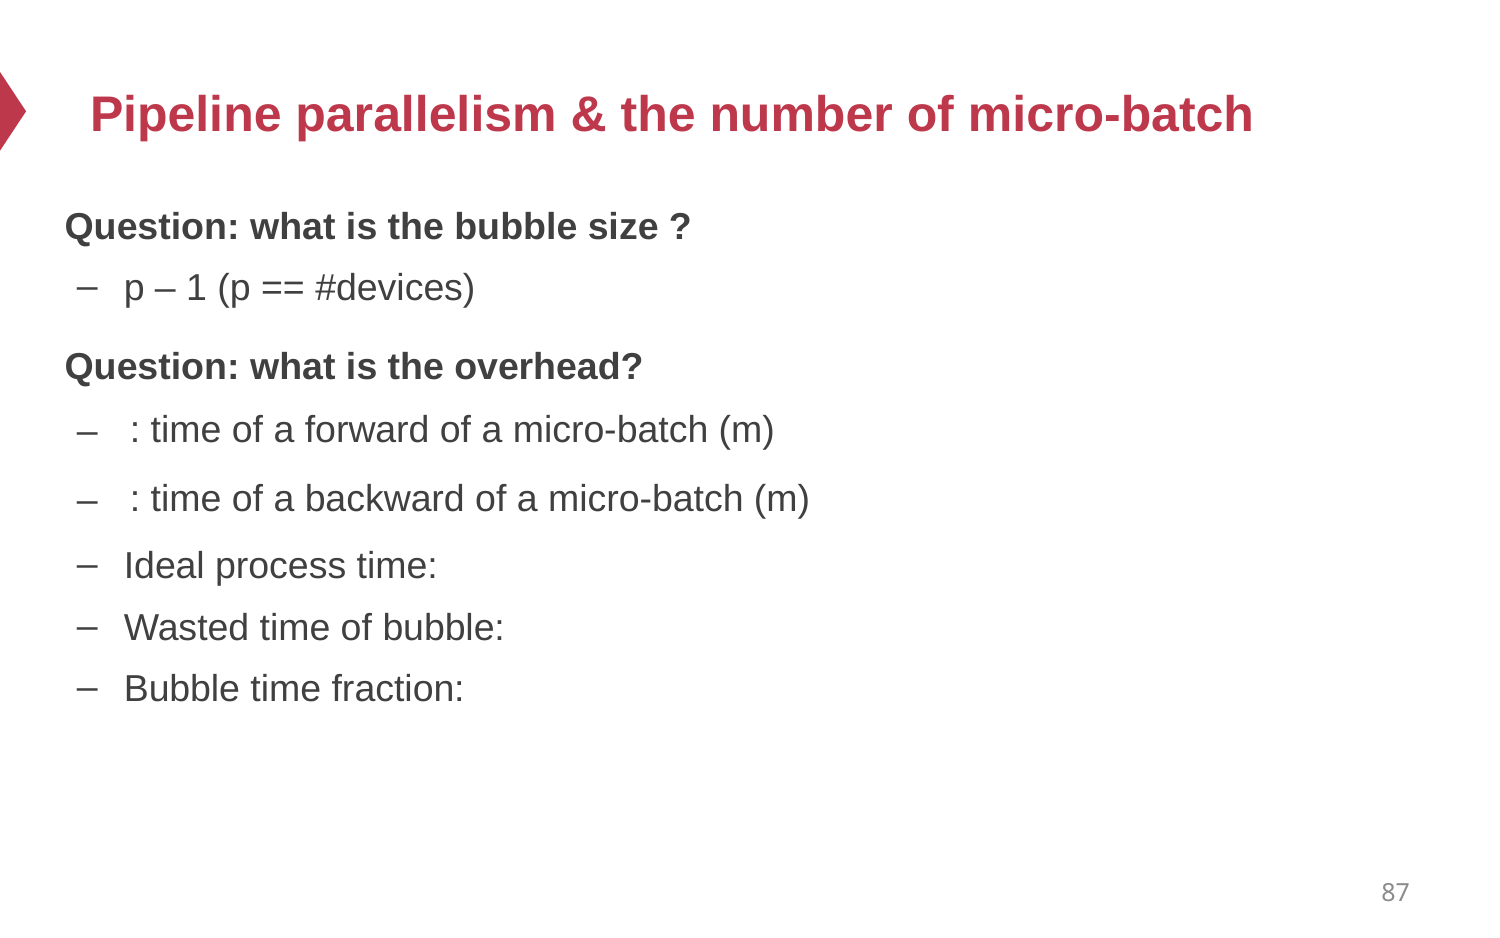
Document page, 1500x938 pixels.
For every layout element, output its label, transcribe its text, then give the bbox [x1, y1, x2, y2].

slide_number 87 [1074, 868, 1425, 919]
title Pipeline parallelism & the number of micro-batch [75, 37, 1425, 186]
